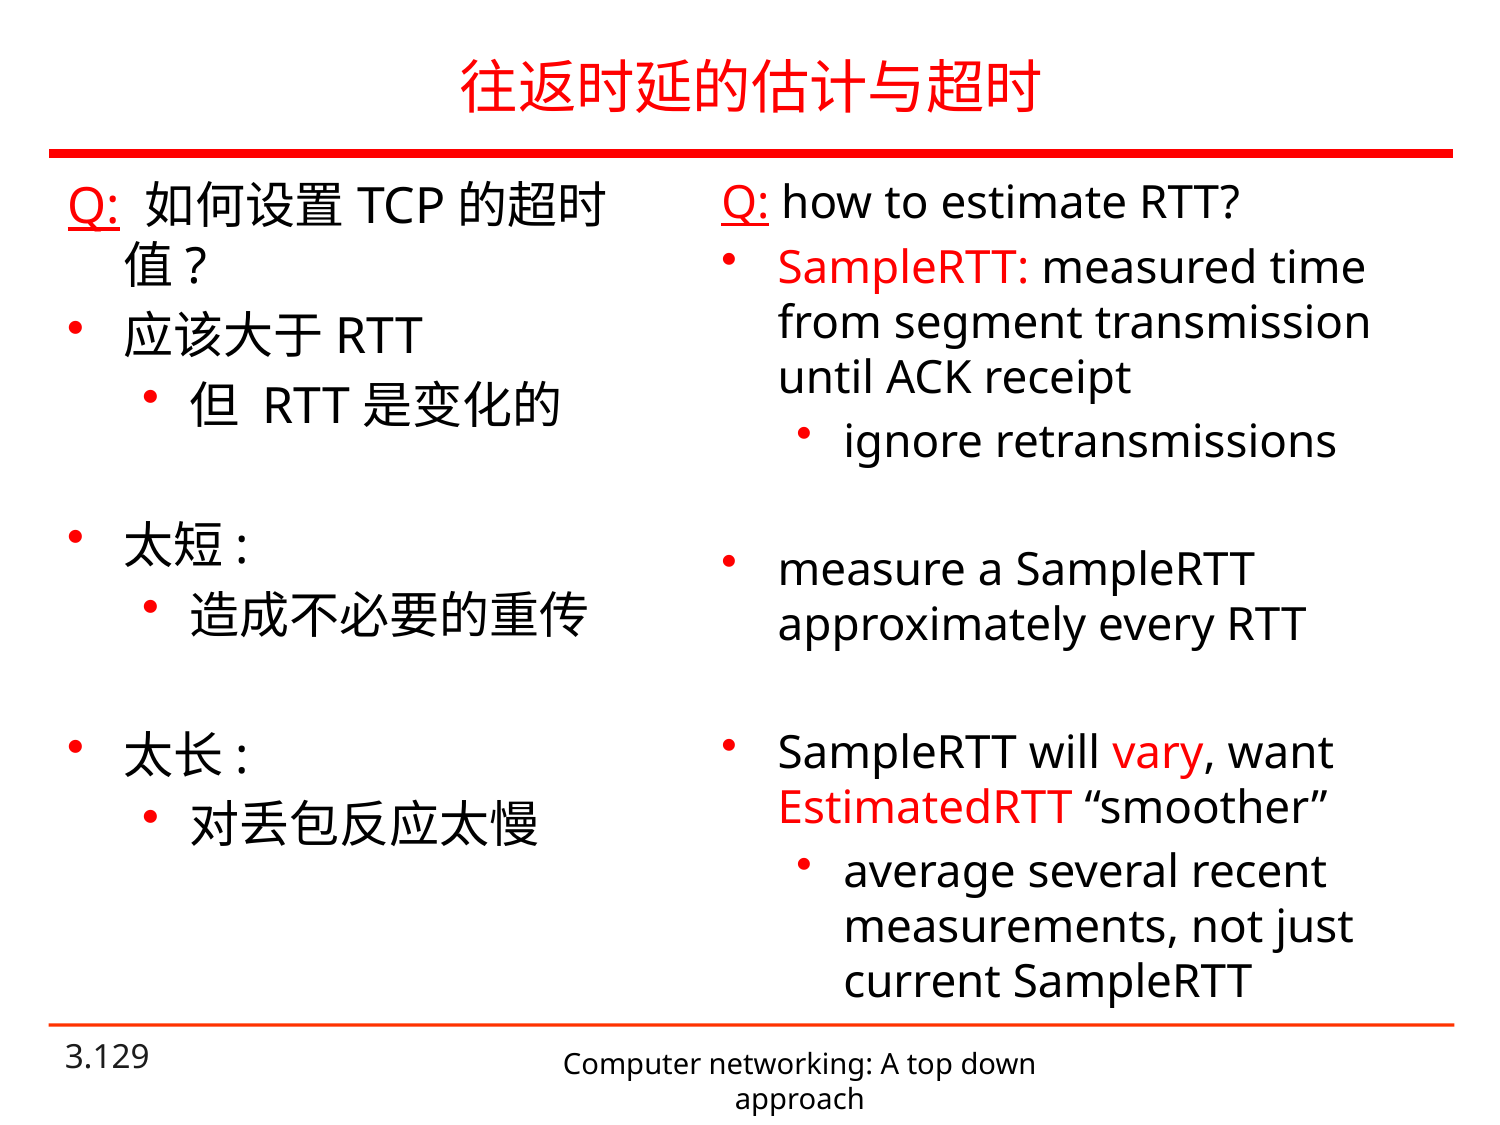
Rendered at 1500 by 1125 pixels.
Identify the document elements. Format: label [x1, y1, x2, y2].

title [59, 37, 1443, 143]
list [52, 165, 682, 1015]
footer [512, 1037, 1088, 1089]
list [706, 165, 1443, 1015]
